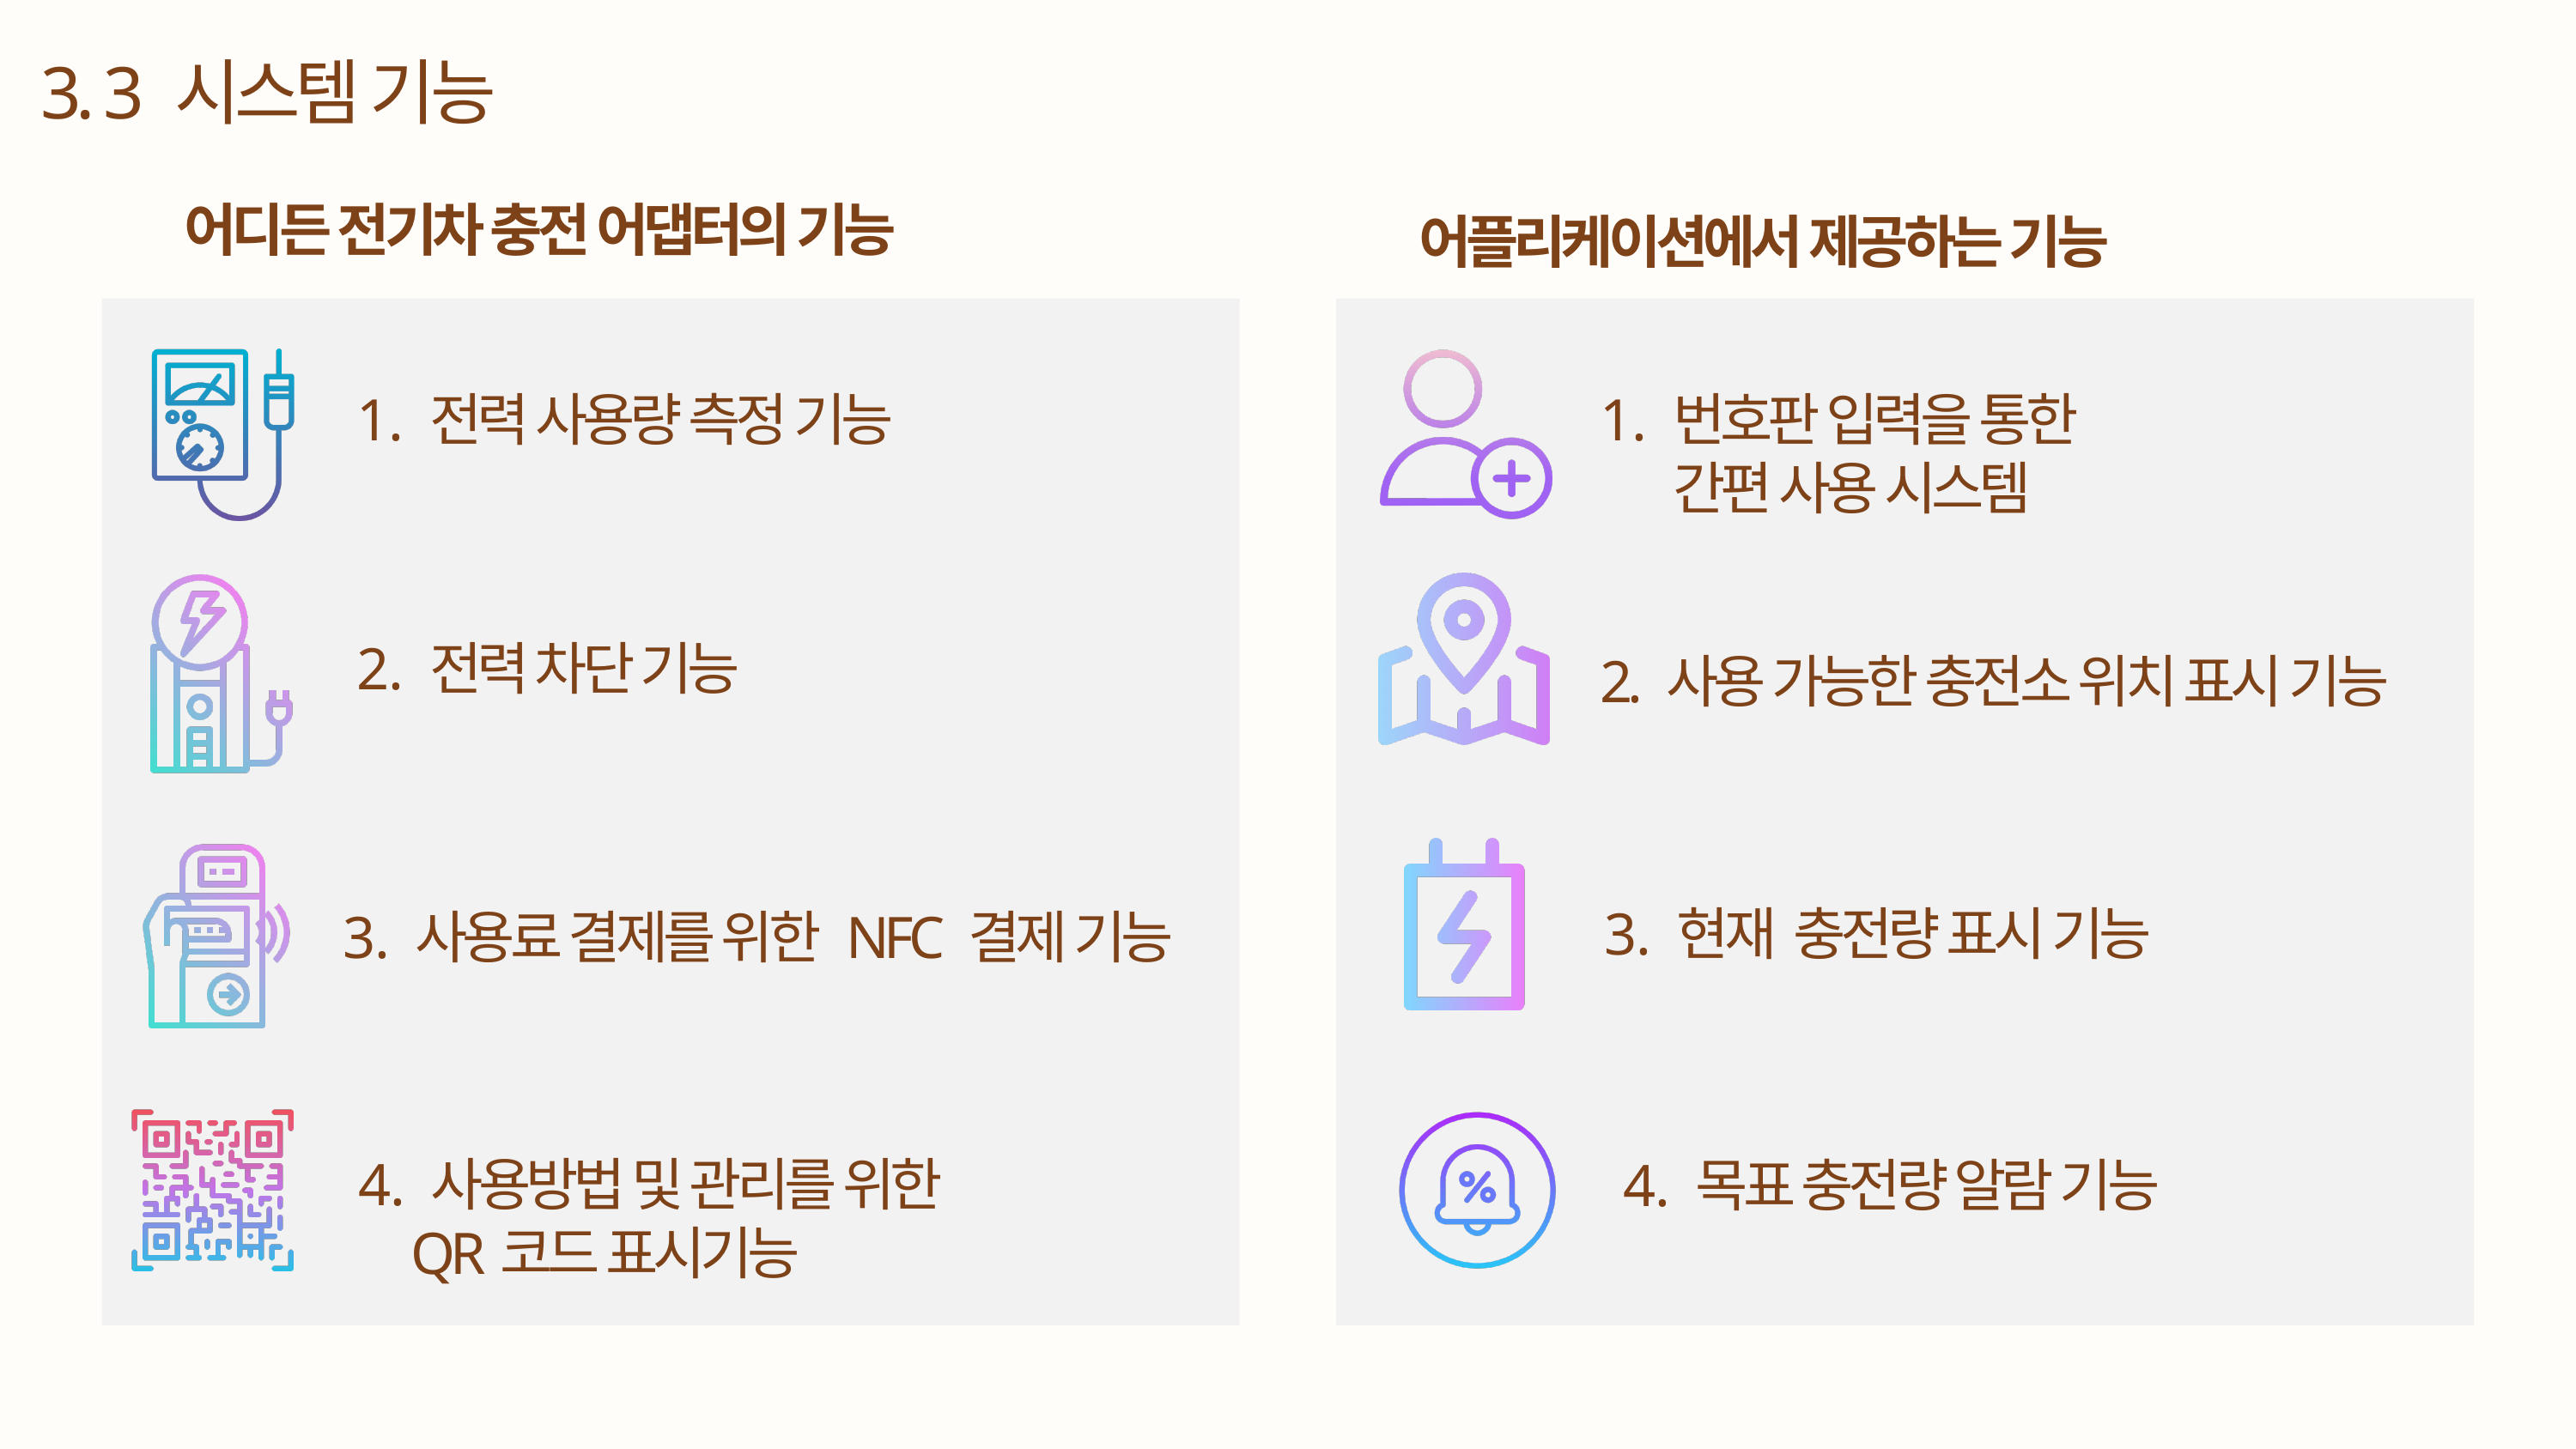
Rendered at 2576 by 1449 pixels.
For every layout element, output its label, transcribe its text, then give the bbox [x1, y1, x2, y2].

text_box 2. 사용 가능한 충전소 위치 표시 기능 [1588, 596, 2532, 720]
text_box 사용료 결제를 위한 NFC 결제 기능 [330, 826, 1251, 1046]
text_box 목표 충전량 알람 기능 [1610, 1074, 2297, 1225]
picture [118, 837, 315, 1034]
text_box 전력 사용량 측정 기능 [343, 377, 998, 527]
text_box 사용방법 및 관리를 위한 QR코드 표시기능 [345, 1073, 1133, 1361]
picture [1377, 837, 1551, 1010]
text_box 어플리케이션에서 제공하는 기능 [1406, 199, 2404, 281]
text_box [100, 297, 1242, 1327]
picture [1377, 573, 1551, 745]
picture [106, 567, 319, 779]
text_box 번호판 입력을 통한 간편 사용 시스템 [1587, 377, 2557, 596]
text_box [1334, 297, 2476, 1327]
picture [125, 1104, 299, 1276]
text_box 전력 차단 기능 [343, 557, 819, 777]
text_box 어디든 전기차 충전 어댑터의 기능 [172, 187, 1170, 270]
picture [137, 348, 310, 521]
picture [1390, 1104, 1564, 1276]
text_box 현재 충전량 표시 기능 [1591, 822, 2316, 973]
text_box 3. 3 시스템 기능 [27, 41, 805, 140]
picture [1380, 348, 1552, 521]
